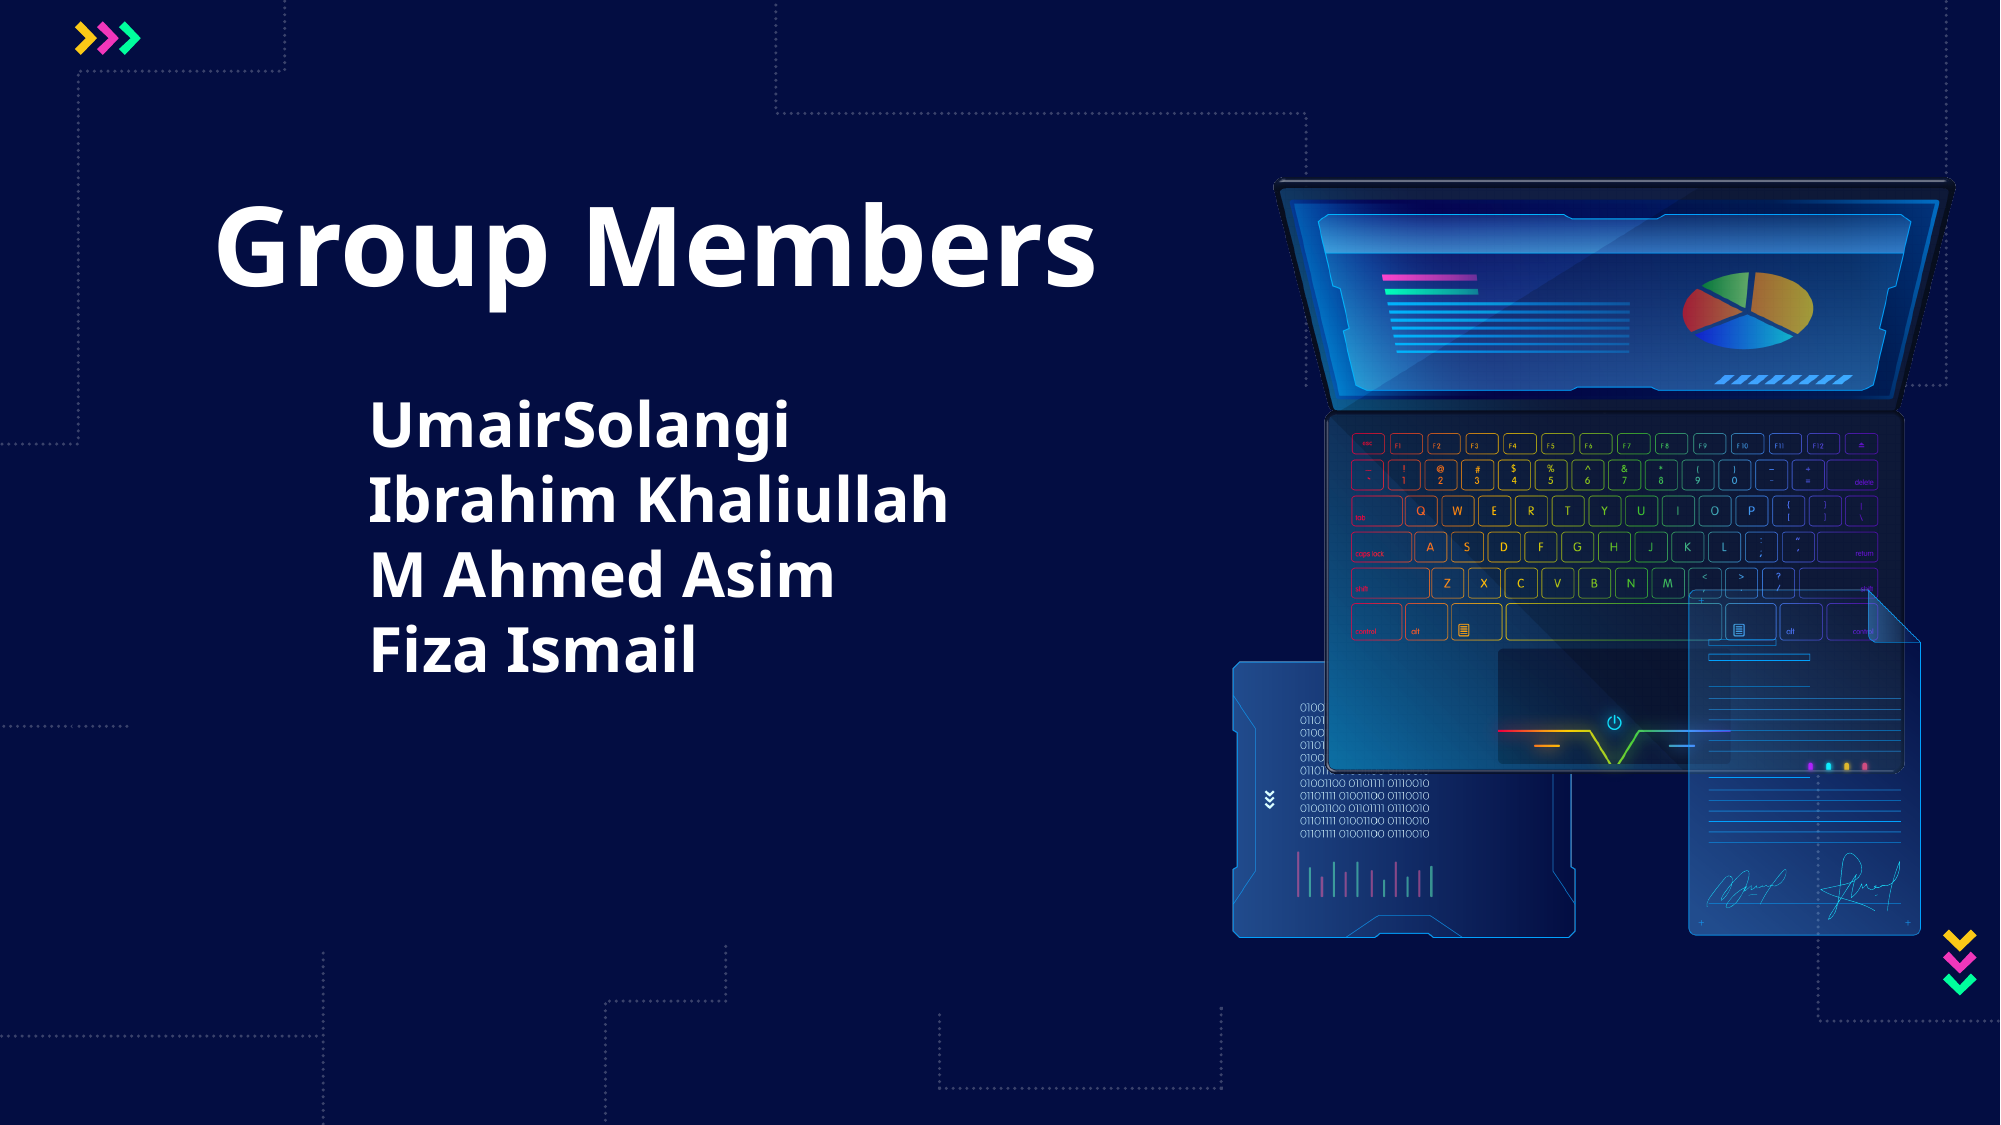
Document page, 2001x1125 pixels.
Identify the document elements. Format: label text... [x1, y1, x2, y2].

text_box Group Members [139, 170, 1172, 330]
title UmairSolangi Ibrahim Khaliullah M Ahmed Asim Fiza Ismail [348, 77, 1727, 504]
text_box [1214, 170, 1969, 955]
title UmairSolangi Ibrahim Khaliullah M Ahmed Asim Fiza Ismail [348, 621, 1209, 705]
text_box [0, 504, 1209, 621]
